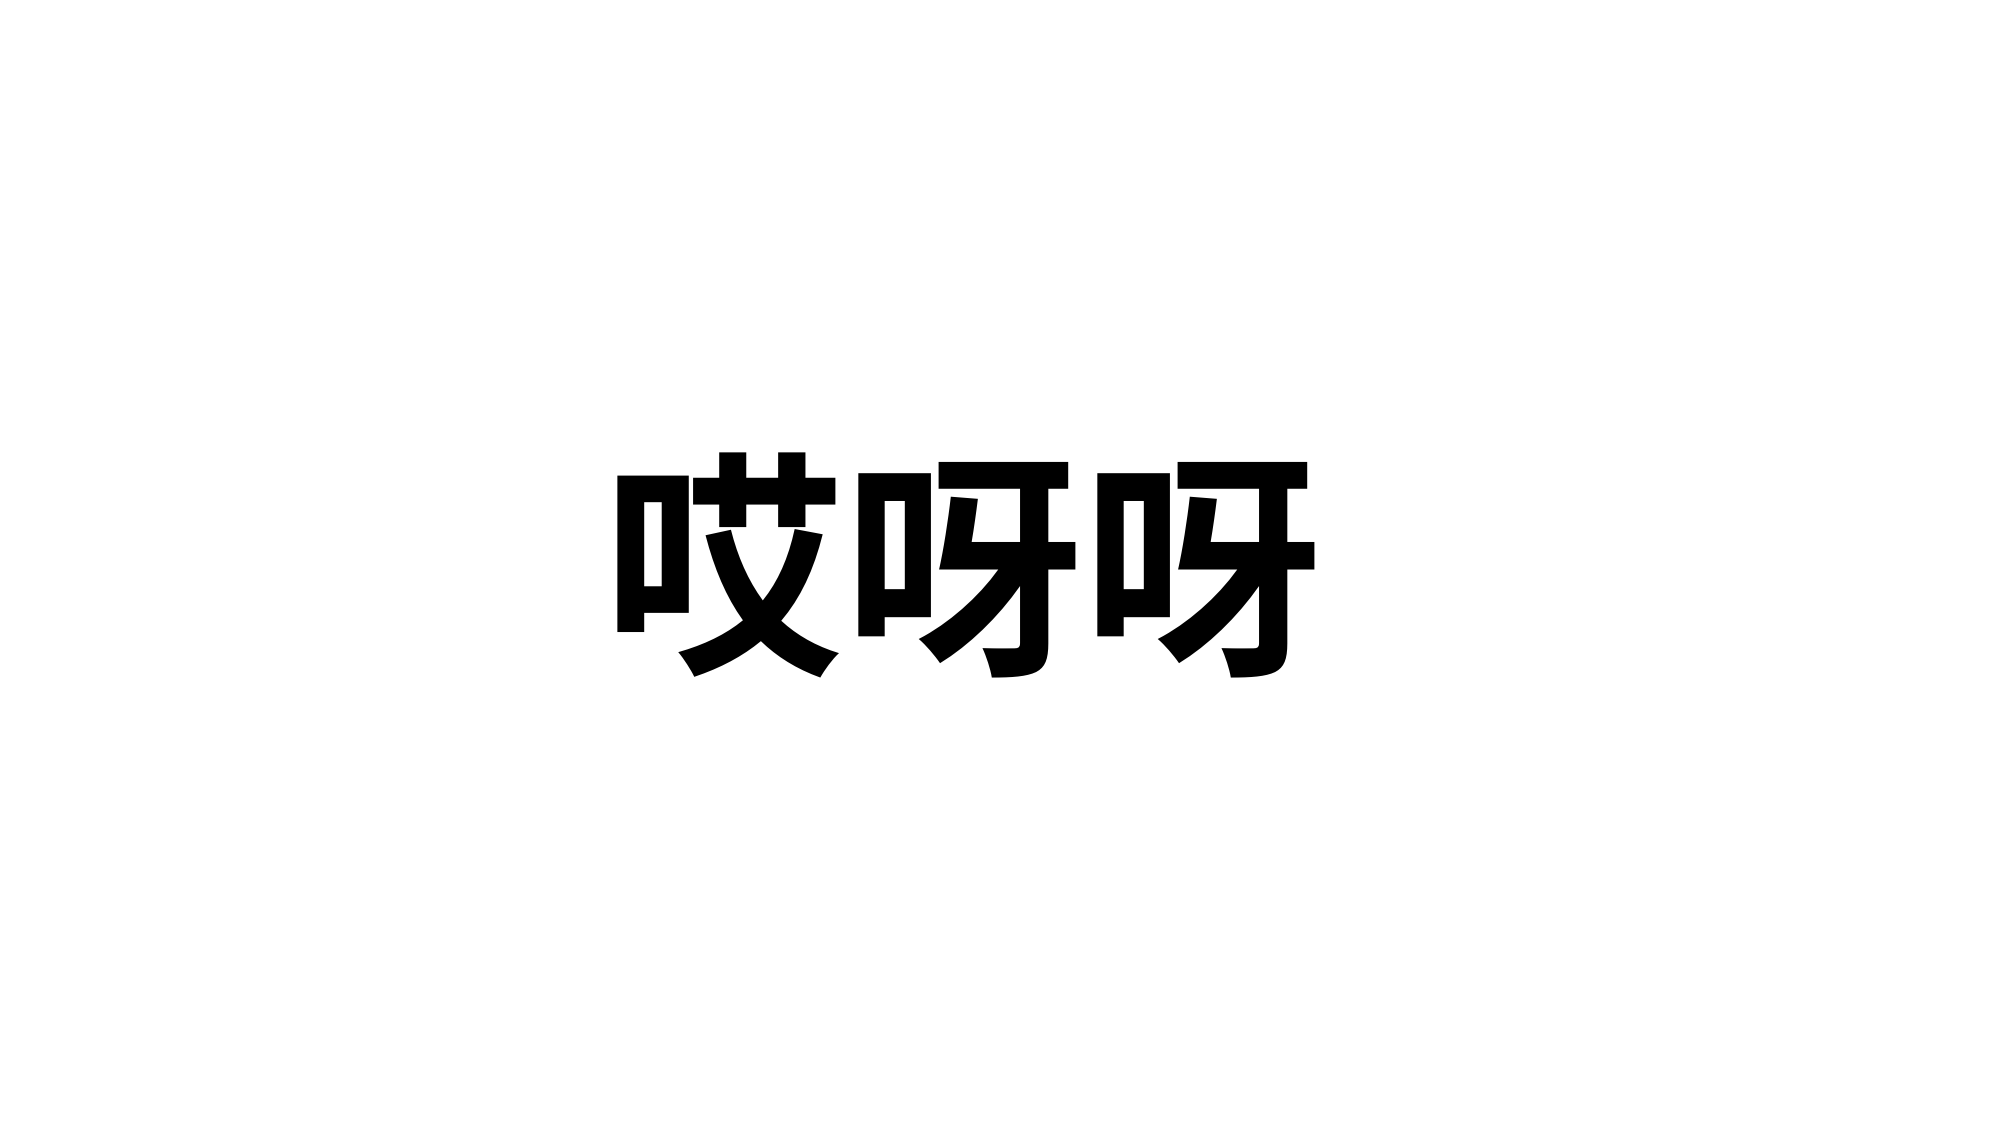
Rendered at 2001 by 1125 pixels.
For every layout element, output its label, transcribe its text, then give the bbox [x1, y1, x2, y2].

text_box 哎呀呀 [297, 409, 1628, 712]
